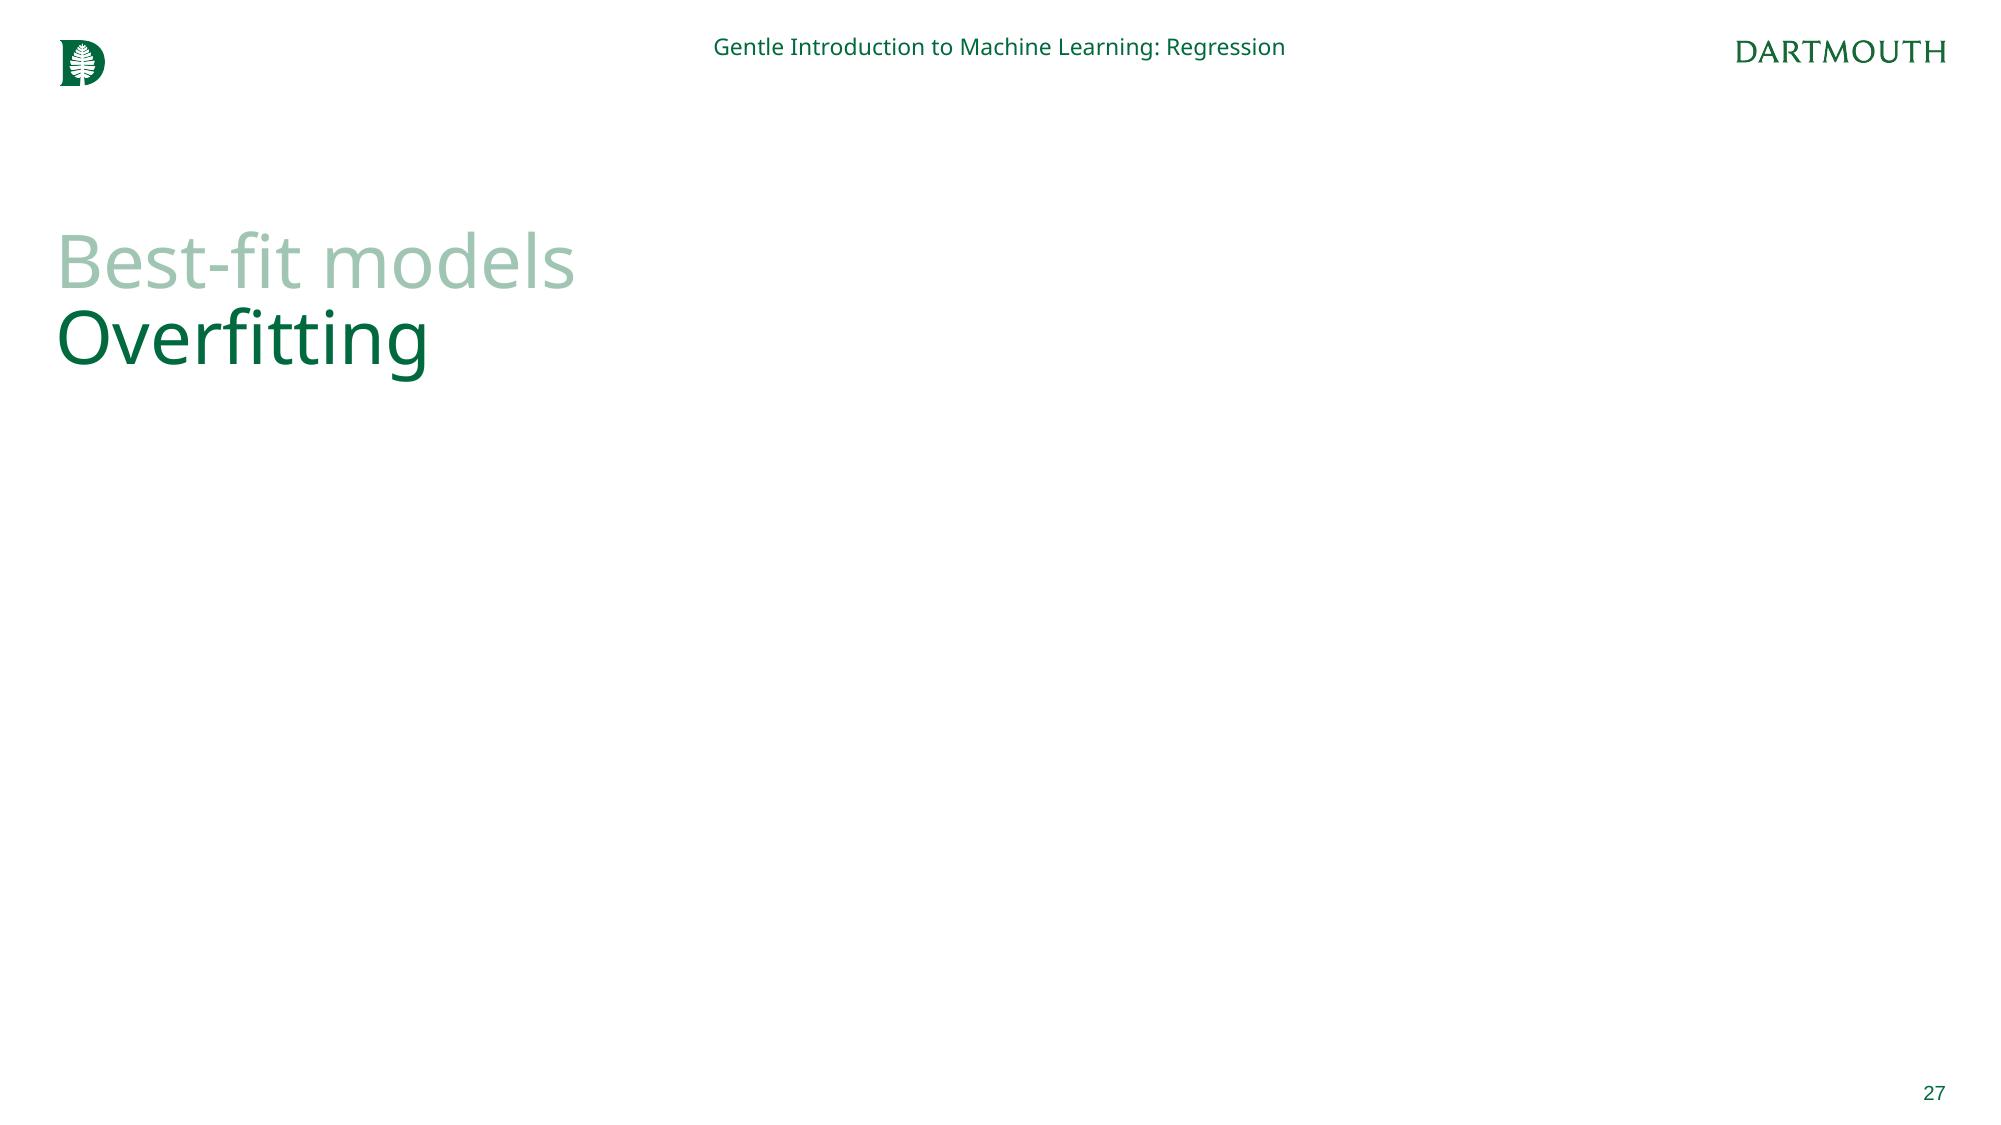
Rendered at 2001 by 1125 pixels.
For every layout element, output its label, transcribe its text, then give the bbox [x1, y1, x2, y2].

picture [1735, 39, 1947, 64]
footer Gentle Introduction to Machine Learning: Regression [390, 30, 1610, 66]
picture [60, 40, 105, 86]
slide_number 27 [1860, 1074, 1947, 1111]
title Best-fit models Overfitting [55, 228, 1950, 380]
